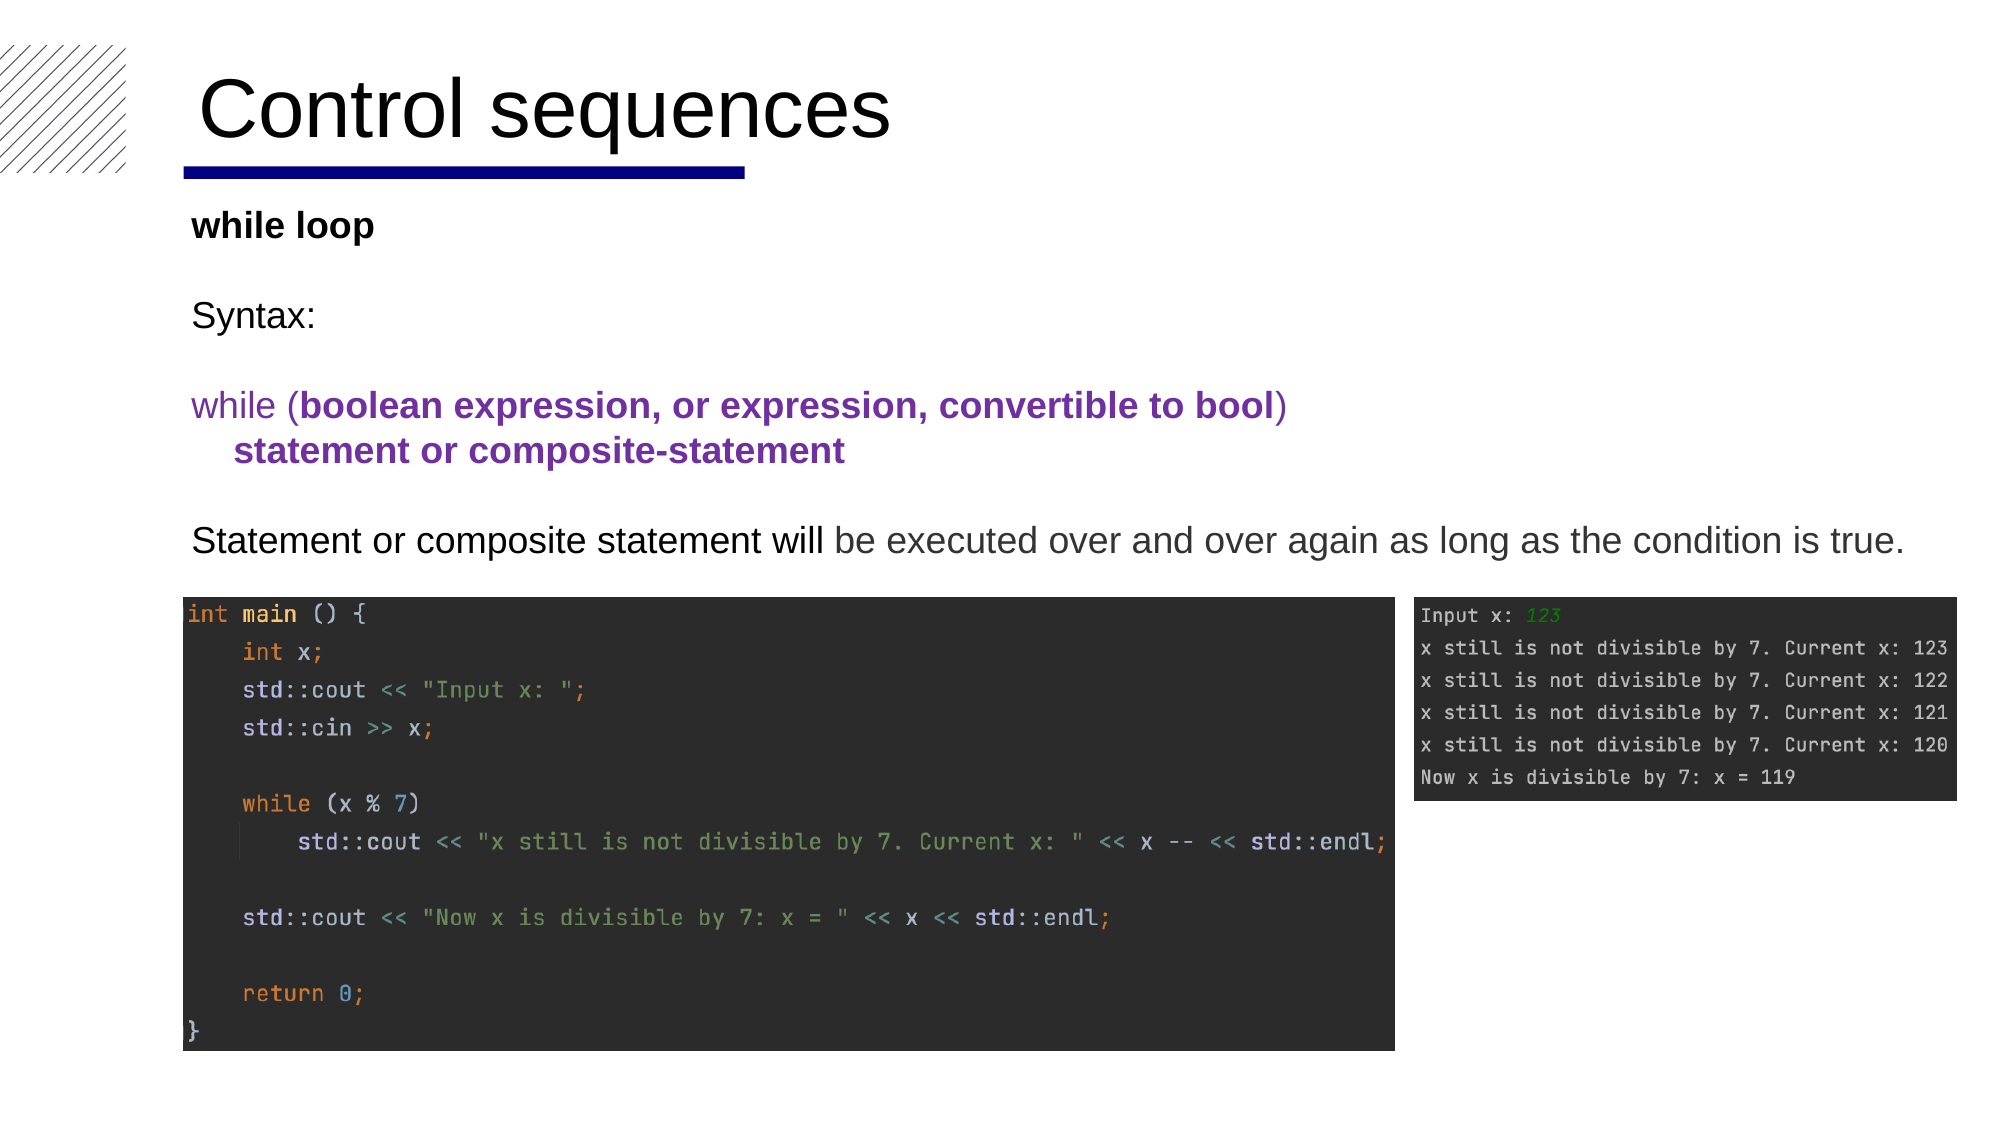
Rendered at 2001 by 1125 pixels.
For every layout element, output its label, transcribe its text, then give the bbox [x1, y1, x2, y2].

text_box while loop Syntax: while (boolean expression, or expression, convertible to bool) statement or composite-statement Statement or composite statement will be executed over and over again as long as the condition is true. [183, 193, 1956, 569]
picture [183, 597, 1395, 1052]
picture [1414, 596, 1957, 801]
list Control sequences [183, 58, 1780, 193]
